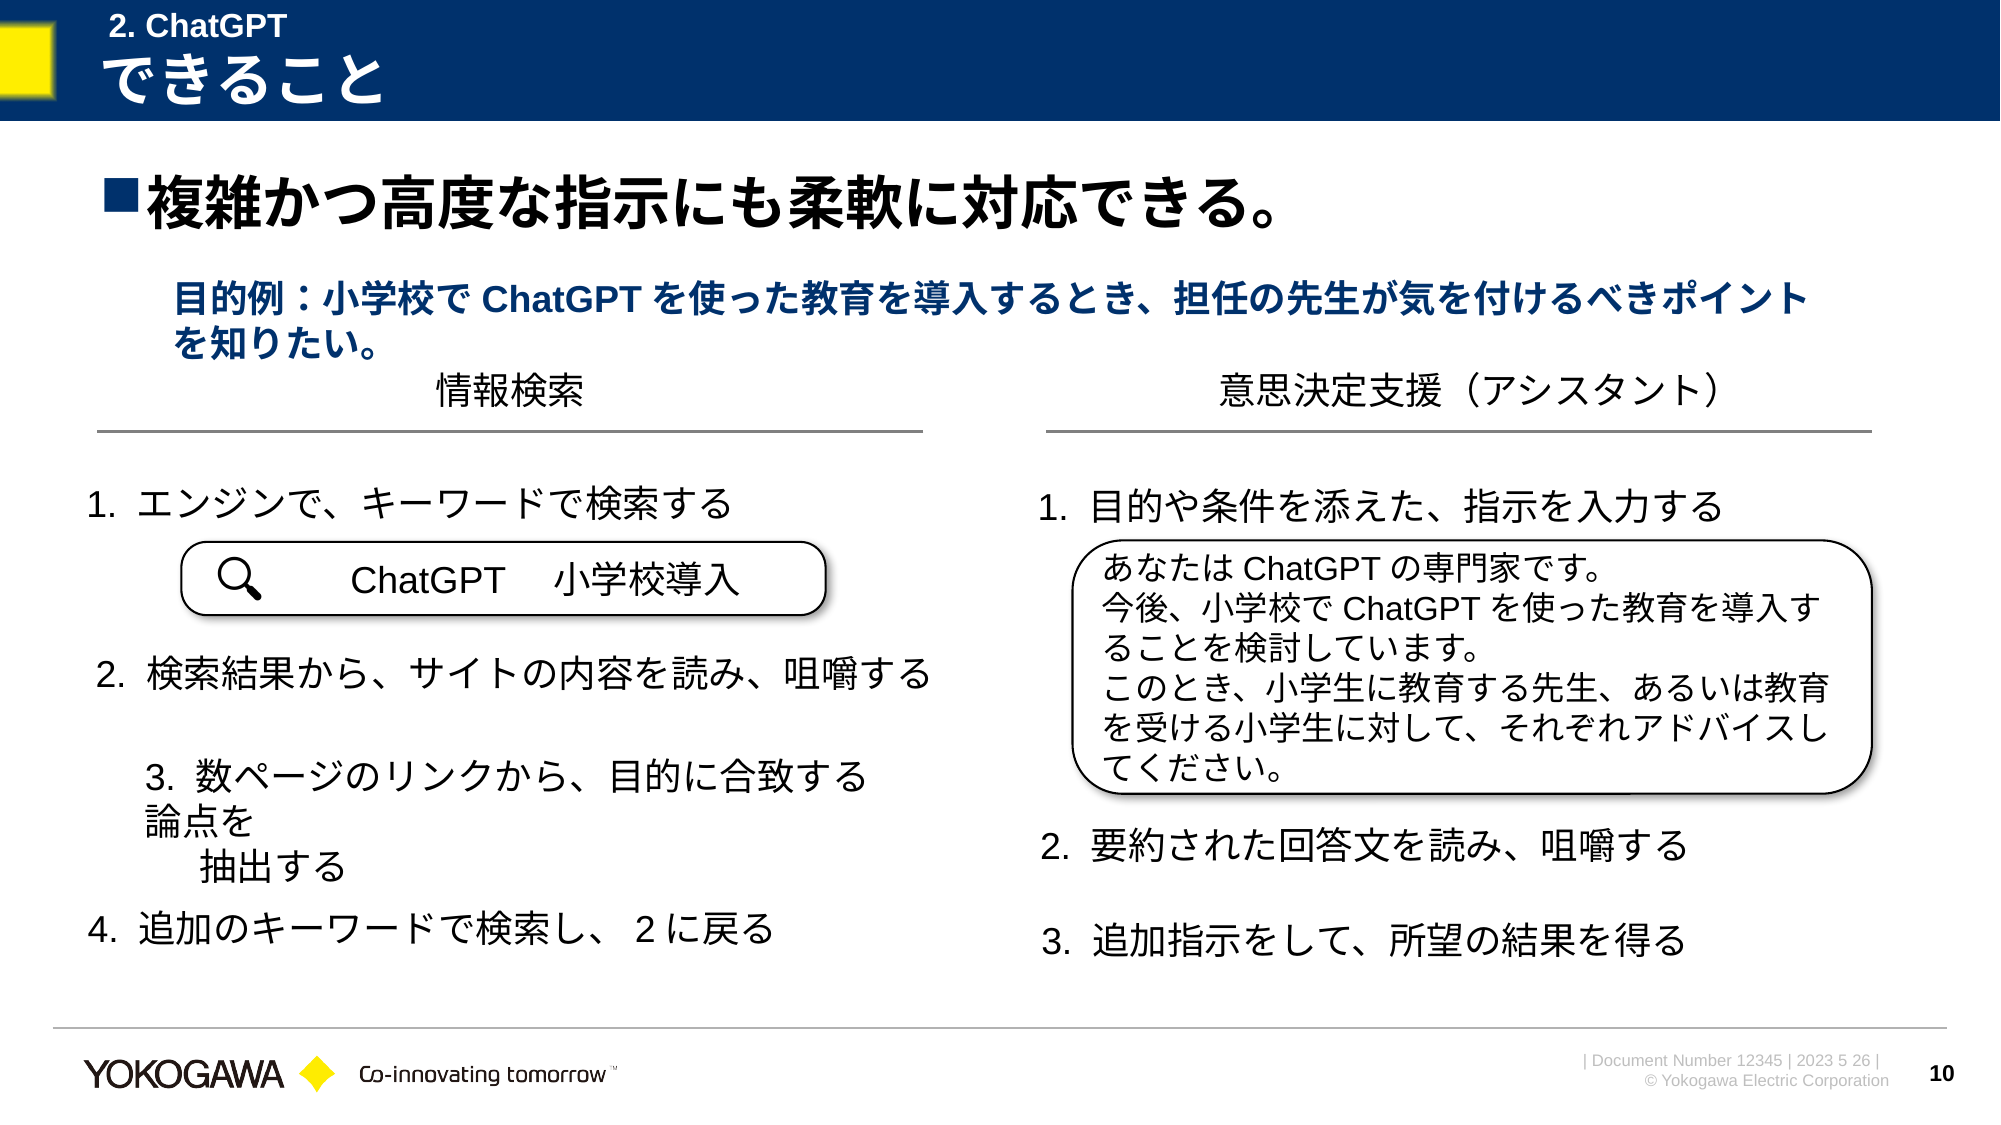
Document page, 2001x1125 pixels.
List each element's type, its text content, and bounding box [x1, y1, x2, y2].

text_box 複雑かつ高度な指示にも柔軟に対応できる。 [84, 167, 1955, 293]
slide_number 10 [1904, 1042, 1970, 1103]
text_box 1. 目的や条件を添えた、指示を入力する [1022, 475, 1741, 536]
text_box 2. 検索結果から、サイトの内容を読み、咀嚼する [80, 642, 949, 702]
title できること [84, 39, 1955, 125]
picture [213, 552, 266, 605]
text_box 意思決定支援（アシスタント） [1203, 373, 1757, 419]
text_box 情報検索 [420, 373, 601, 419]
text_box 2. ChatGPT [93, 0, 559, 52]
text_box 1. エンジンで、キーワードで検索する [71, 472, 751, 533]
text_box あなたはChatGPTの専門家です。 今後、小学校でChatGPTを使った教育を導入することを検討しています。 このとき、小学生に教育する先生、あるいは教育を受ける小学生に対して、それぞれアドバイスしてください。 [1071, 539, 1873, 795]
text_box 3. 数ページのリンクから、目的に合致する論点を 抽出する [130, 745, 900, 896]
text_box 3. 追加指示をして、所望の結果を得る [1026, 909, 1704, 970]
text_box 2. 要約された回答文を読み、咀嚼する [1025, 814, 1706, 875]
text_box ChatGPT 小学校導入 [180, 540, 827, 617]
text_box 目的例：小学校でChatGPTを使った教育を導入するとき、担任の先生が気を付けるべきポイントを知りたい。 [157, 267, 1842, 373]
text_box 4. 追加のキーワードで検索し、2に戻る [72, 897, 792, 958]
picture [83, 1055, 617, 1093]
picture [0, 6, 69, 115]
